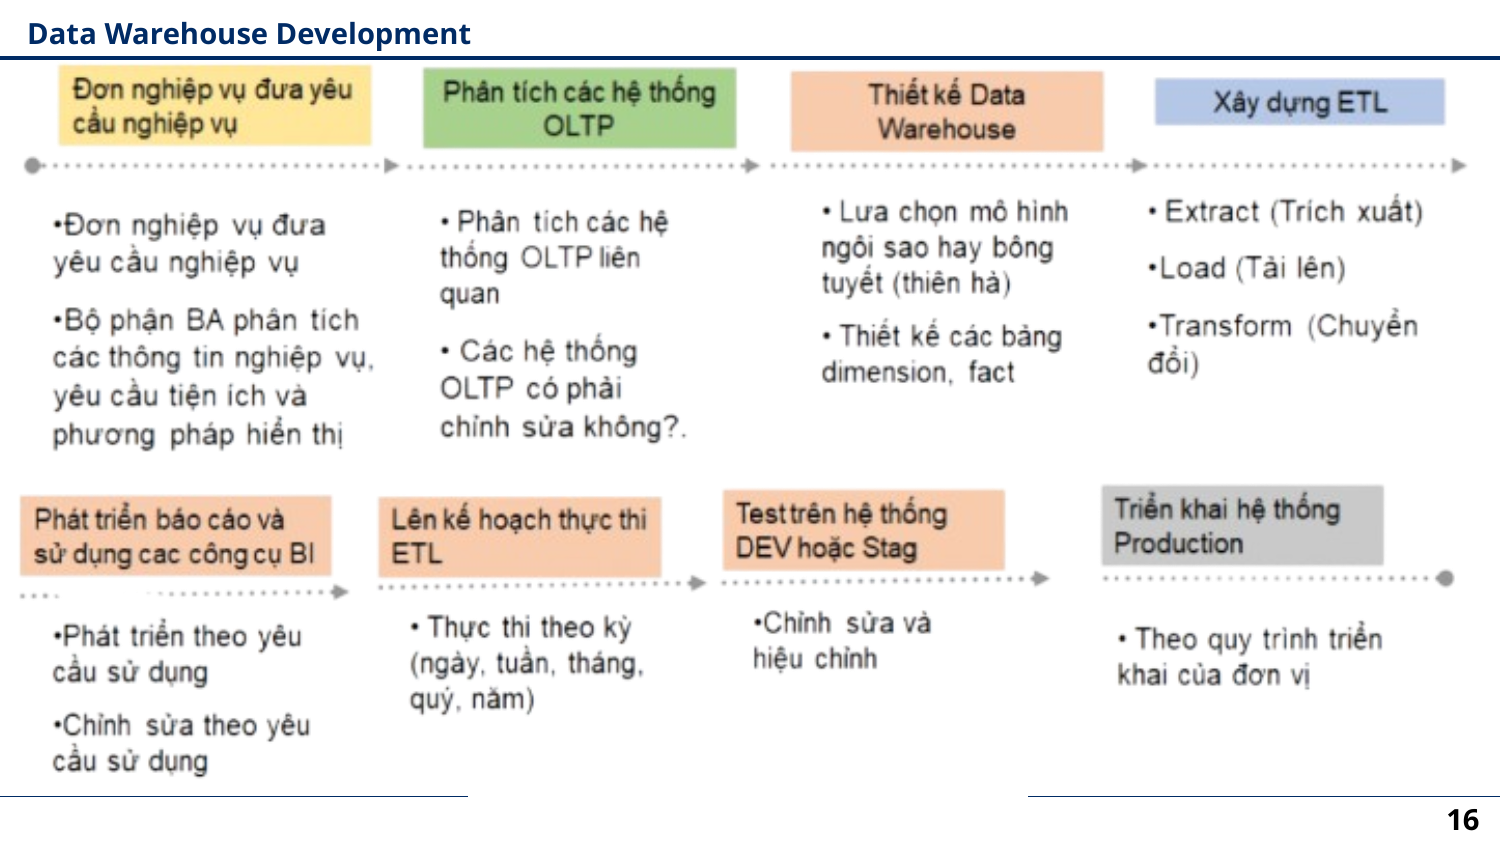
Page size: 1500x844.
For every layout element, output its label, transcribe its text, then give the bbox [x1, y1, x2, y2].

text_box Data Warehouse Development [12, 0, 1232, 57]
picture [18, 61, 1482, 790]
text_box 16 [1431, 802, 1500, 844]
